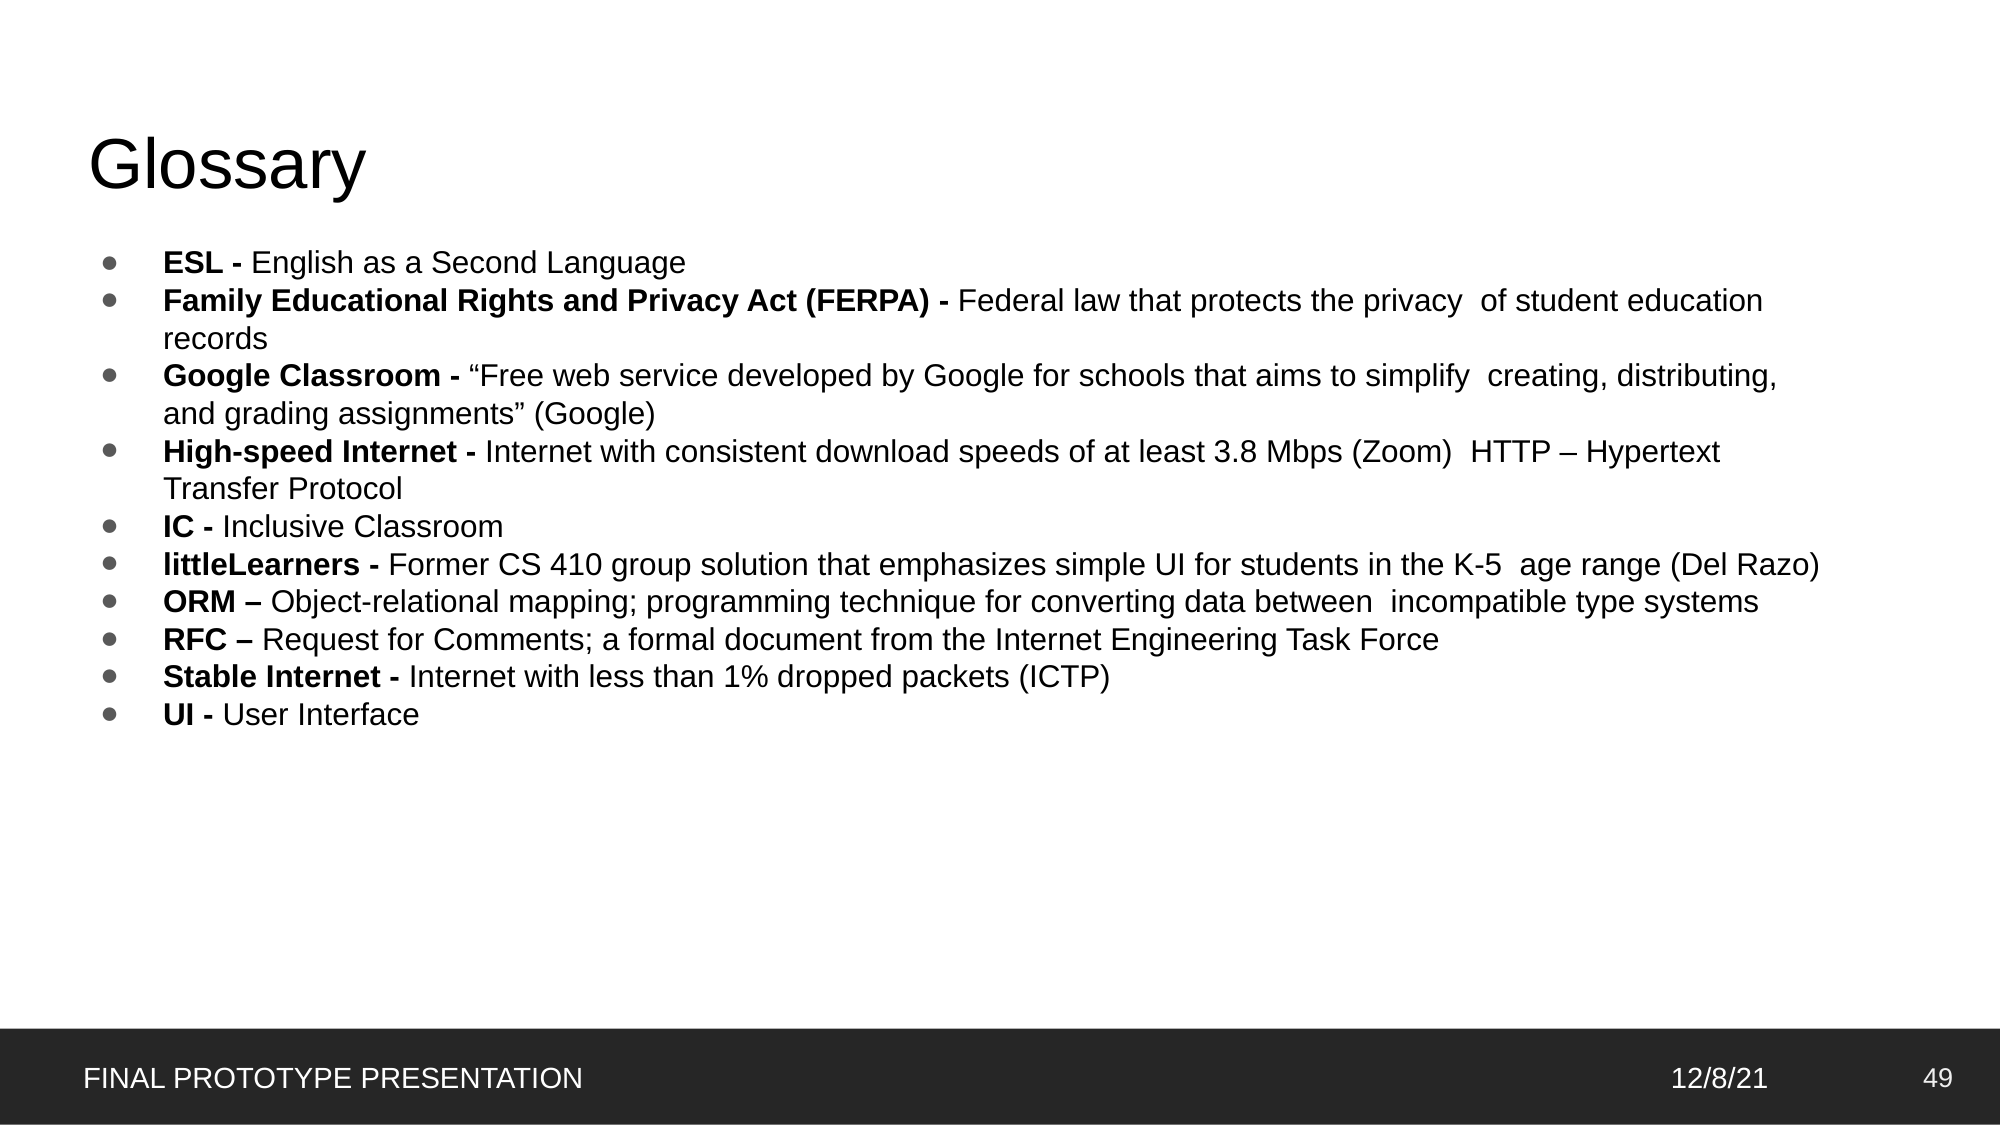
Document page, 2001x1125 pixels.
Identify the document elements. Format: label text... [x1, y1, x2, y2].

list ESL - English as a Second Language Family Educational Rights and Privacy Act (FERPA) - Federal law that protects the privacy of student education records Google Classroom - “Free web service developed by Google for schools that aims to simplify creating, distributing, and grading assignments” (Google) High-speed Internet - Internet with consistent download speeds of at least 3.8 Mbps (Zoom) HTTP – Hypertext Transfer Protocol IC - Inclusive Classroom littleLearners - Former CS 410 group solution that emphasizes simple UI for students in the K-5 age range (Del Razo) ORM – Object-relational mapping; programming technique for converting data between incompatible type systems RFC – Request for Comments; a formal document from the Internet Engineering Task Force Stable Internet - Internet with less than 1% dropped packets (ICTP) UI - User Interface [68, 222, 1932, 970]
title Glossary [68, 97, 1932, 222]
slide_number ‹#› [1853, 1033, 1974, 1120]
text_box 12/8/21 [1359, 1046, 1784, 1107]
text_box FINAL PROTOTYPE PRESENTATION [68, 1046, 1187, 1107]
text_box [0, 1028, 2000, 1125]
